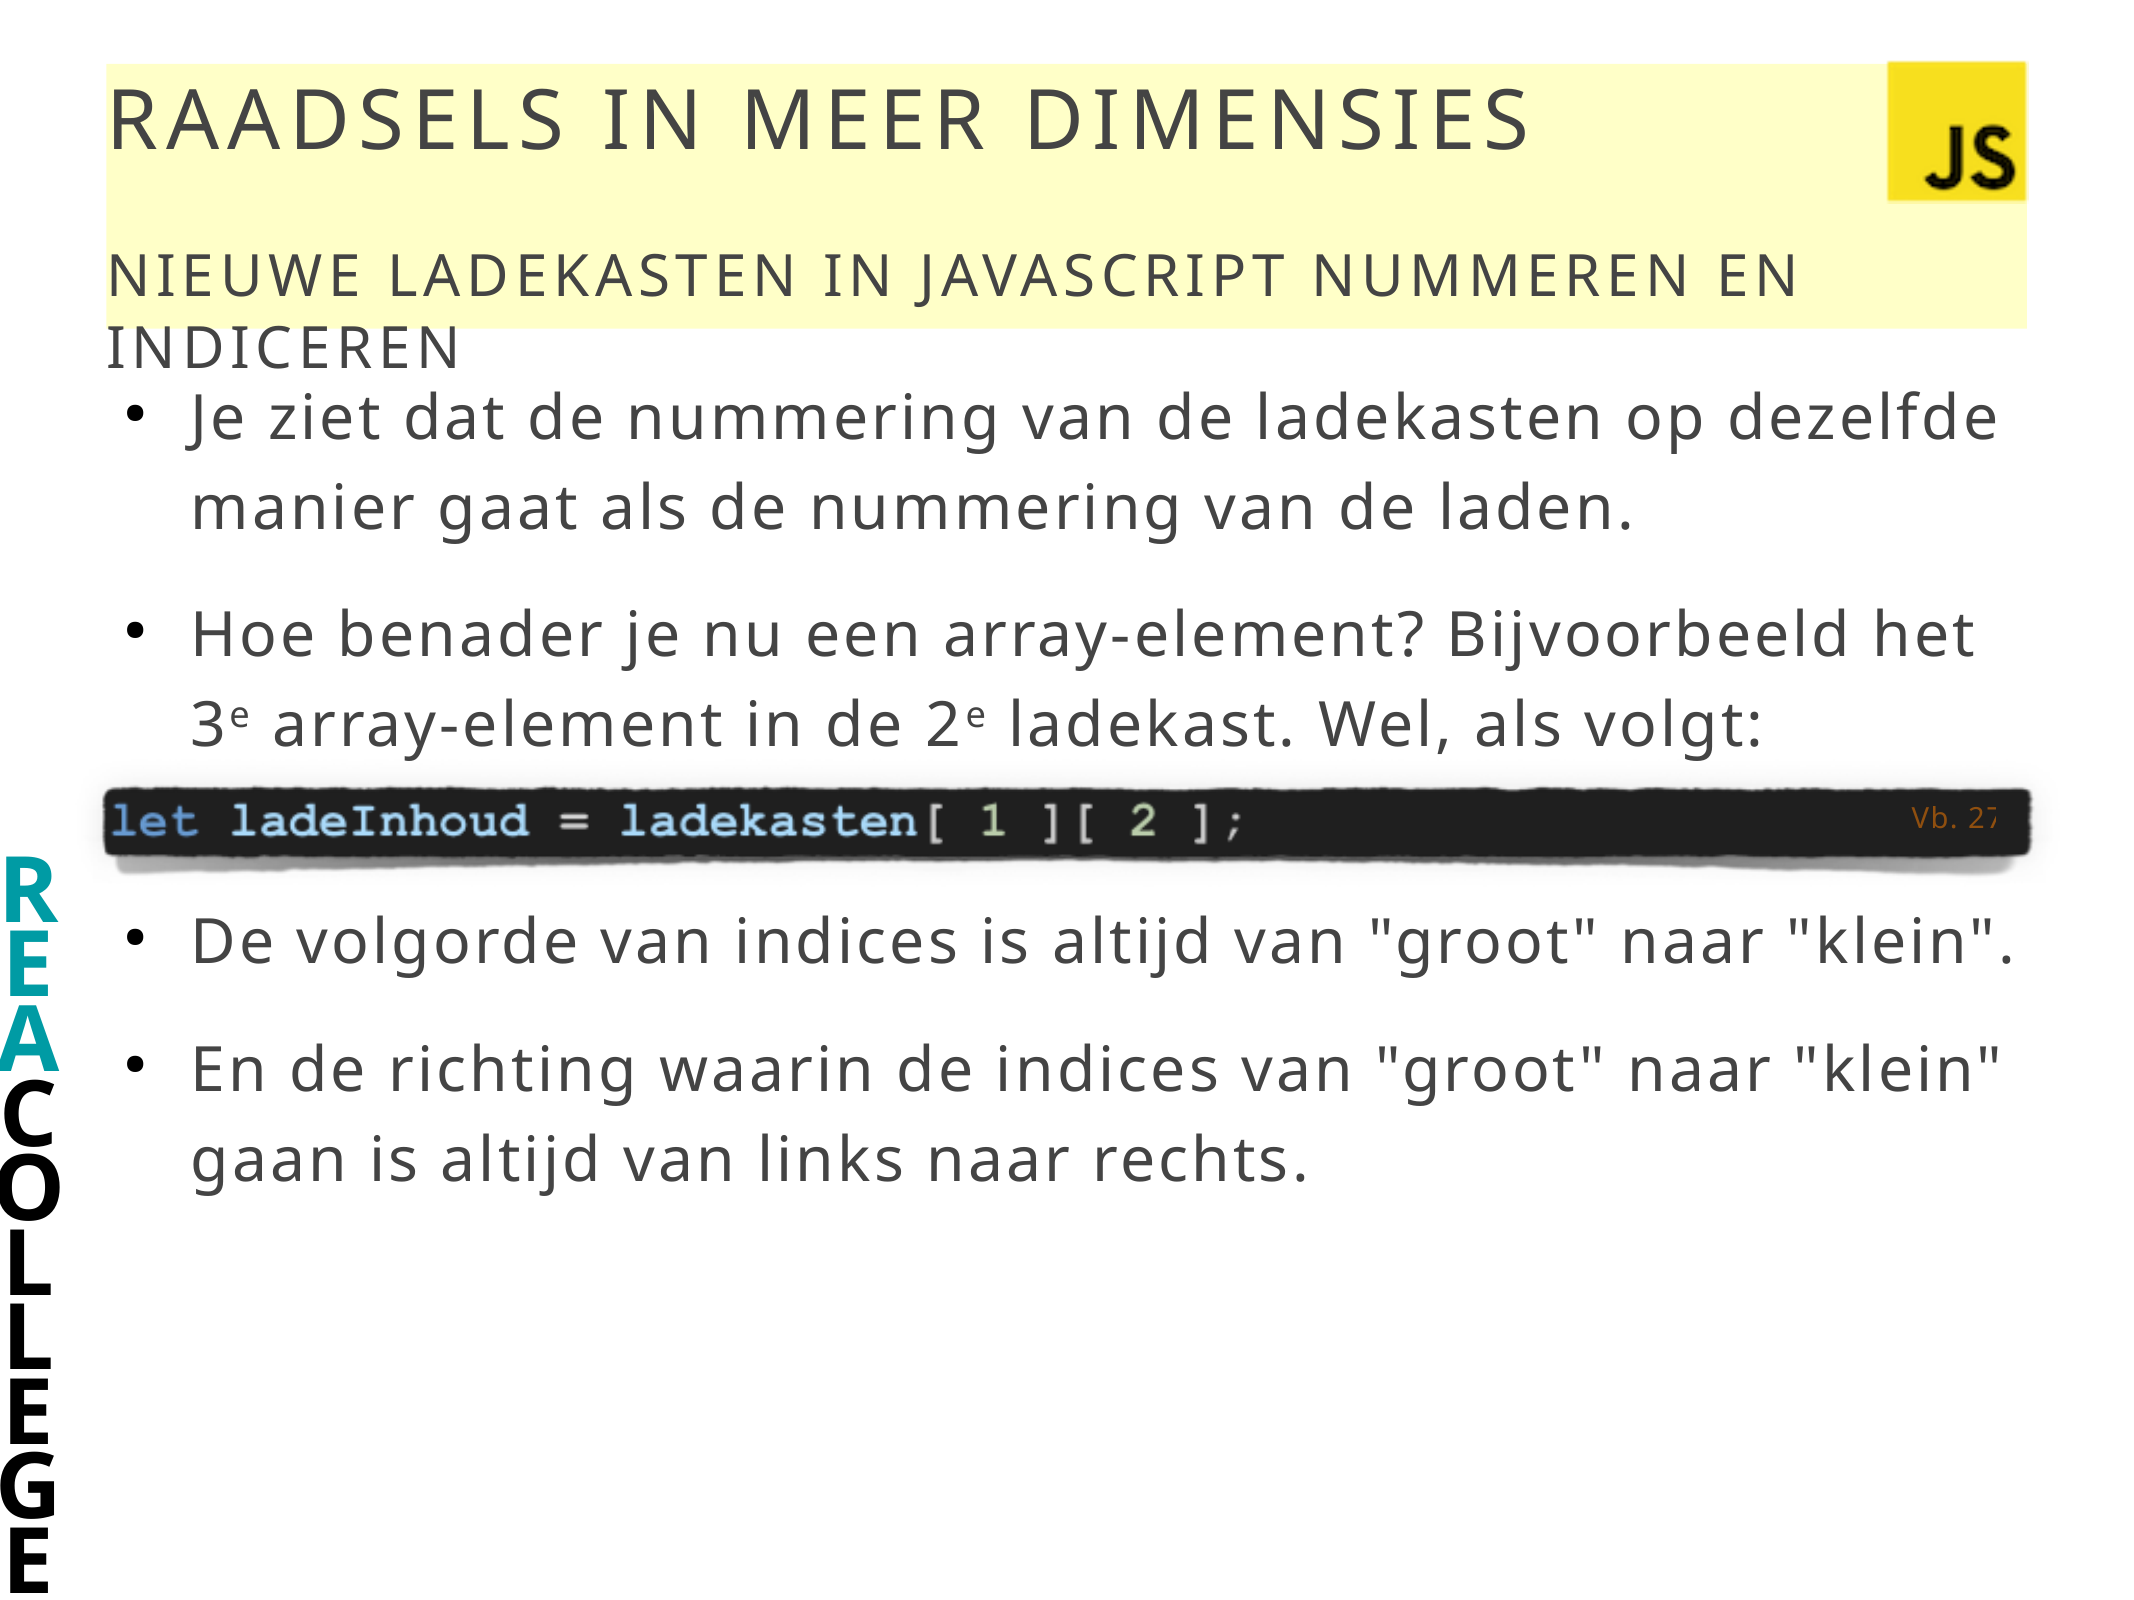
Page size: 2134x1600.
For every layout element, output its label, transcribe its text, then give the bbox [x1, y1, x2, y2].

title Raadsels in meer dimensies Nieuwe ladekasten in JavaScript nummeren en indiceren [105, 63, 2028, 330]
list Je ziet dat de nummering van de ladekasten op dezelfde manier gaat als de nummering van de laden. Hoe benader je nu een array-element? Bijvoorbeeld het 3e array-element in de 2e ladekast. Wel, als volgt: De volgorde van indices is altijd van "groot" naar "klein". En de richting waarin de indices van "groot" naar "klein" gaan is altijd van links naar rechts. [105, 895, 2028, 1513]
picture [1886, 60, 2030, 204]
list Je ziet dat de nummering van de ladekasten op dezelfde manier gaat als de nummering van de laden. Hoe benader je nu een array-element? Bijvoorbeeld het 3e array-element in de 2e ladekast. Wel, als volgt: De volgorde van indices is altijd van "groot" naar "klein". En de richting waarin de indices van "groot" naar "klein" gaan is altijd van links naar rechts. [105, 361, 2028, 747]
picture [67, 747, 2068, 895]
